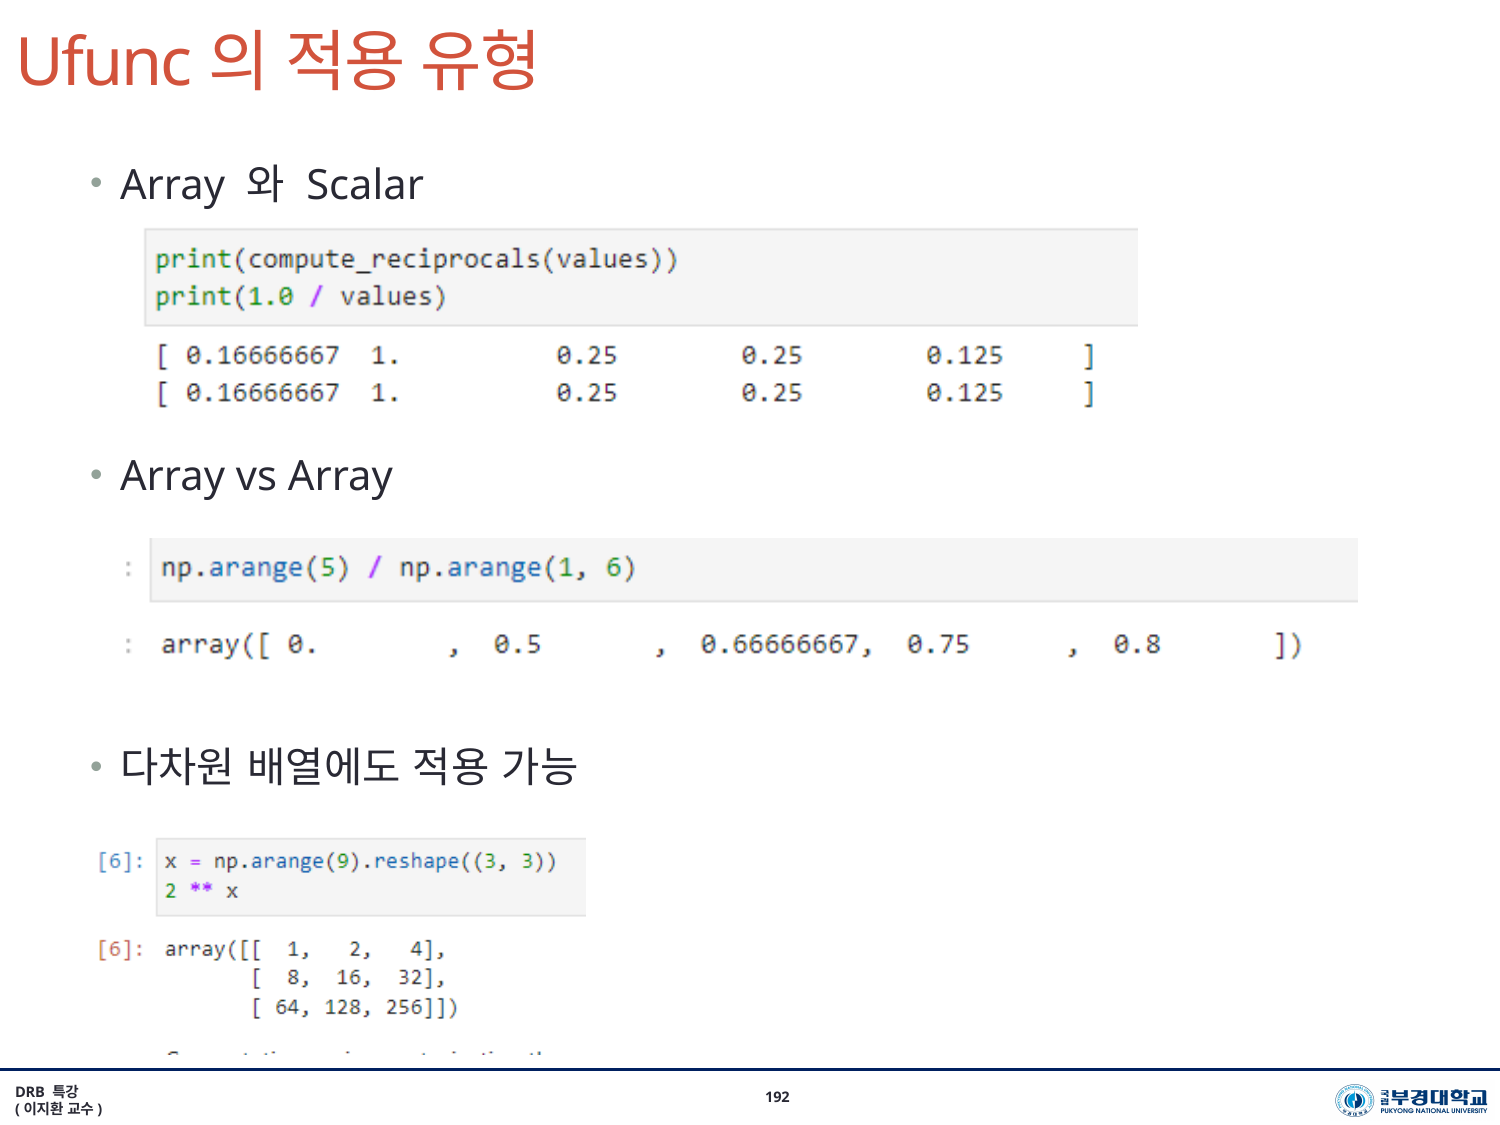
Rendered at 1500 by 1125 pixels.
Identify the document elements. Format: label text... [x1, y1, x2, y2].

picture [1330, 1079, 1495, 1121]
title Ufunc의 적용 유형 [0, 1, 1500, 116]
slide_number DRB 특강 (이지환 교수) [0, 1082, 303, 1118]
list Array 와 Scalar Array vs Array 다차원 배열에도 적용 가능 [75, 149, 1425, 1033]
picture [74, 821, 587, 1055]
picture [126, 537, 1358, 696]
picture [129, 212, 1138, 437]
